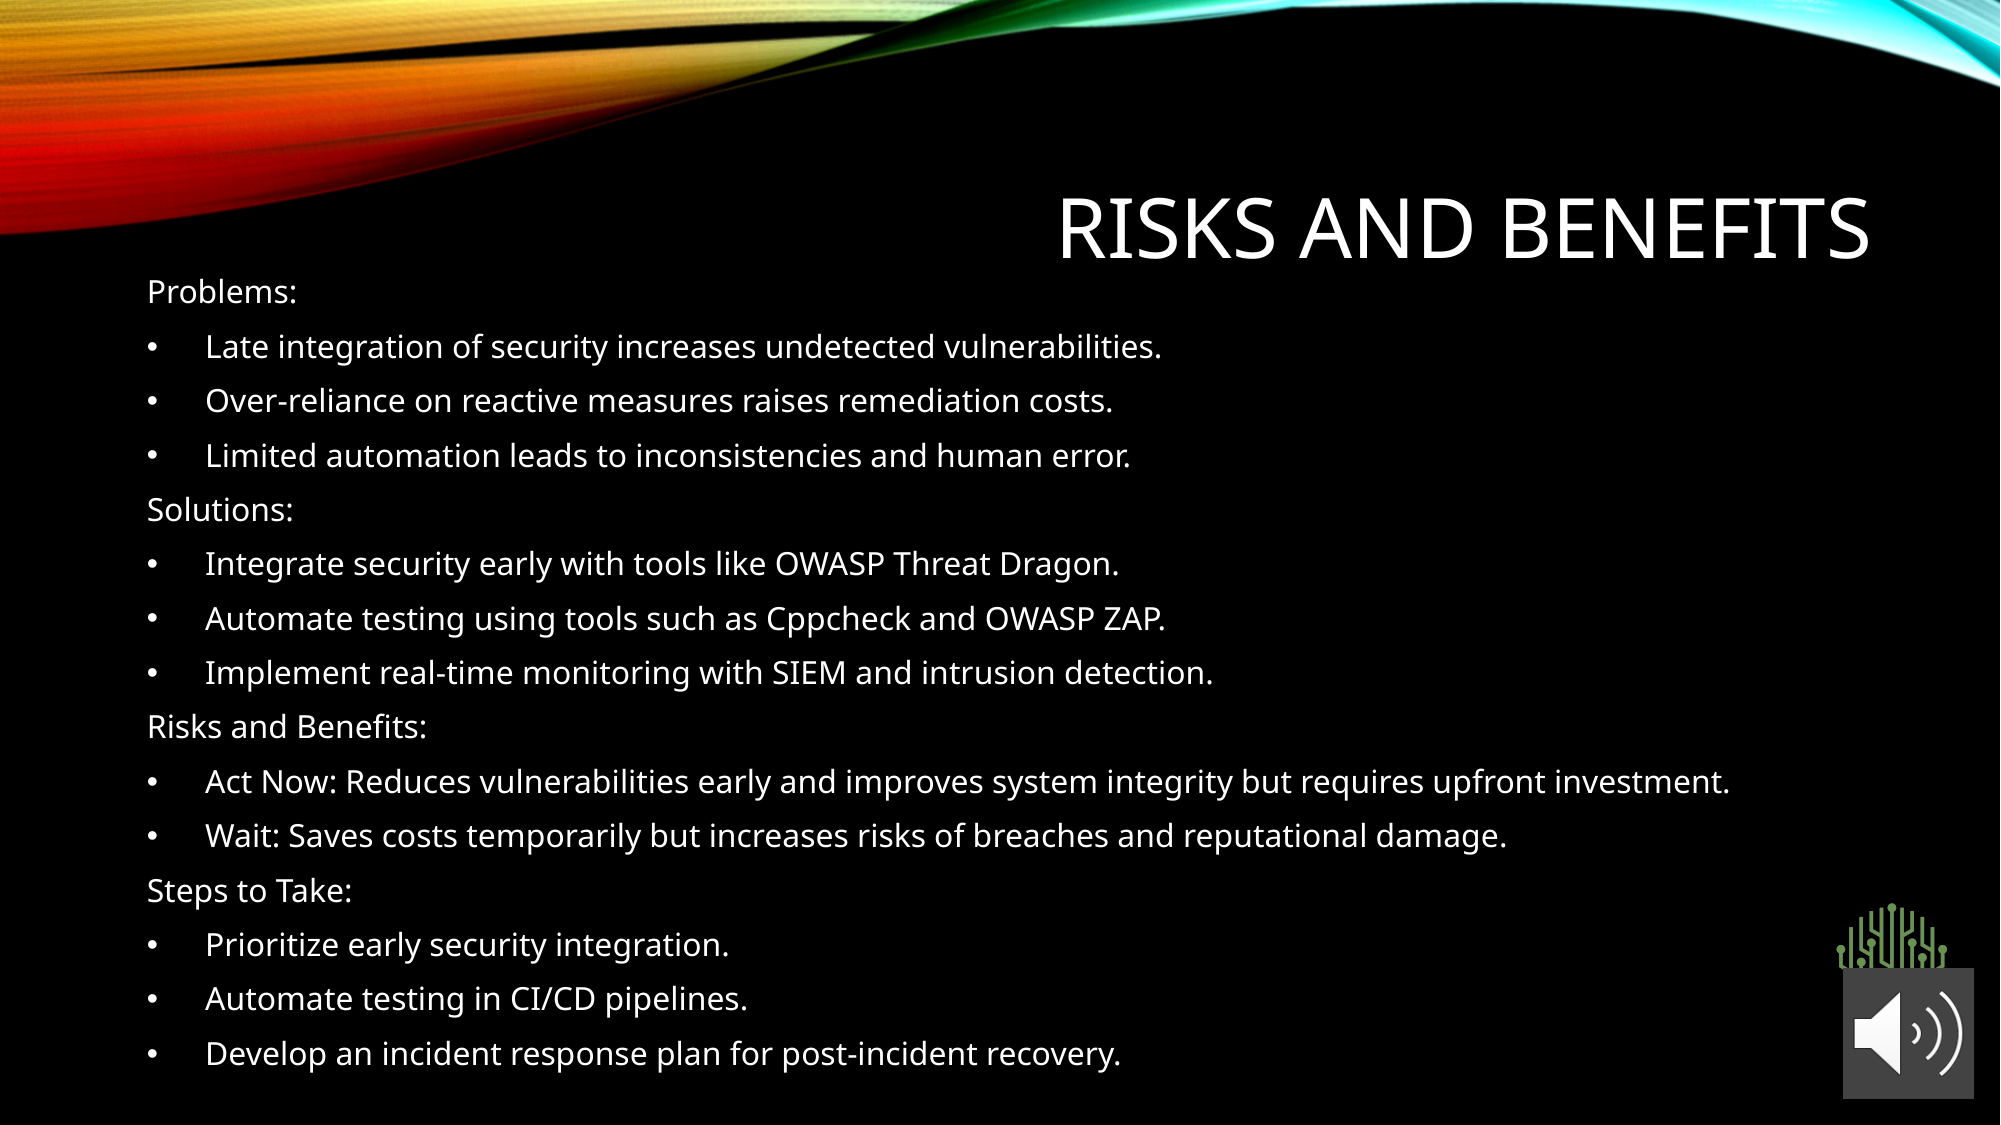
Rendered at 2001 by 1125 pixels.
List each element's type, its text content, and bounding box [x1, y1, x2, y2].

picture [1817, 892, 1976, 1101]
picture [0, 0, 2000, 237]
title RISKS AND BENEFITS [474, 125, 1888, 268]
list Problems: Late integration of security increases undetected vulnerabilities. Over-reliance on reactive measures raises remediation costs. Limited automation leads to inconsistencies and human error. Solutions: Integrate security early with tools like OWASP Threat Dragon. Automate testing using tools such as Cppcheck and OWASP ZAP. Implement real-time monitoring with SIEM and intrusion detection. Risks and Benefits: Act Now: Reduces vulnerabilities early and improves system integrity but requires upfront investment. Wait: Saves costs temporarily but increases risks of breaches and reputational damage. Steps to Take: Prioritize early security integration. Automate testing in CI/CD pipelines. Develop an incident response plan for post-incident recovery. [112, 268, 1888, 1081]
